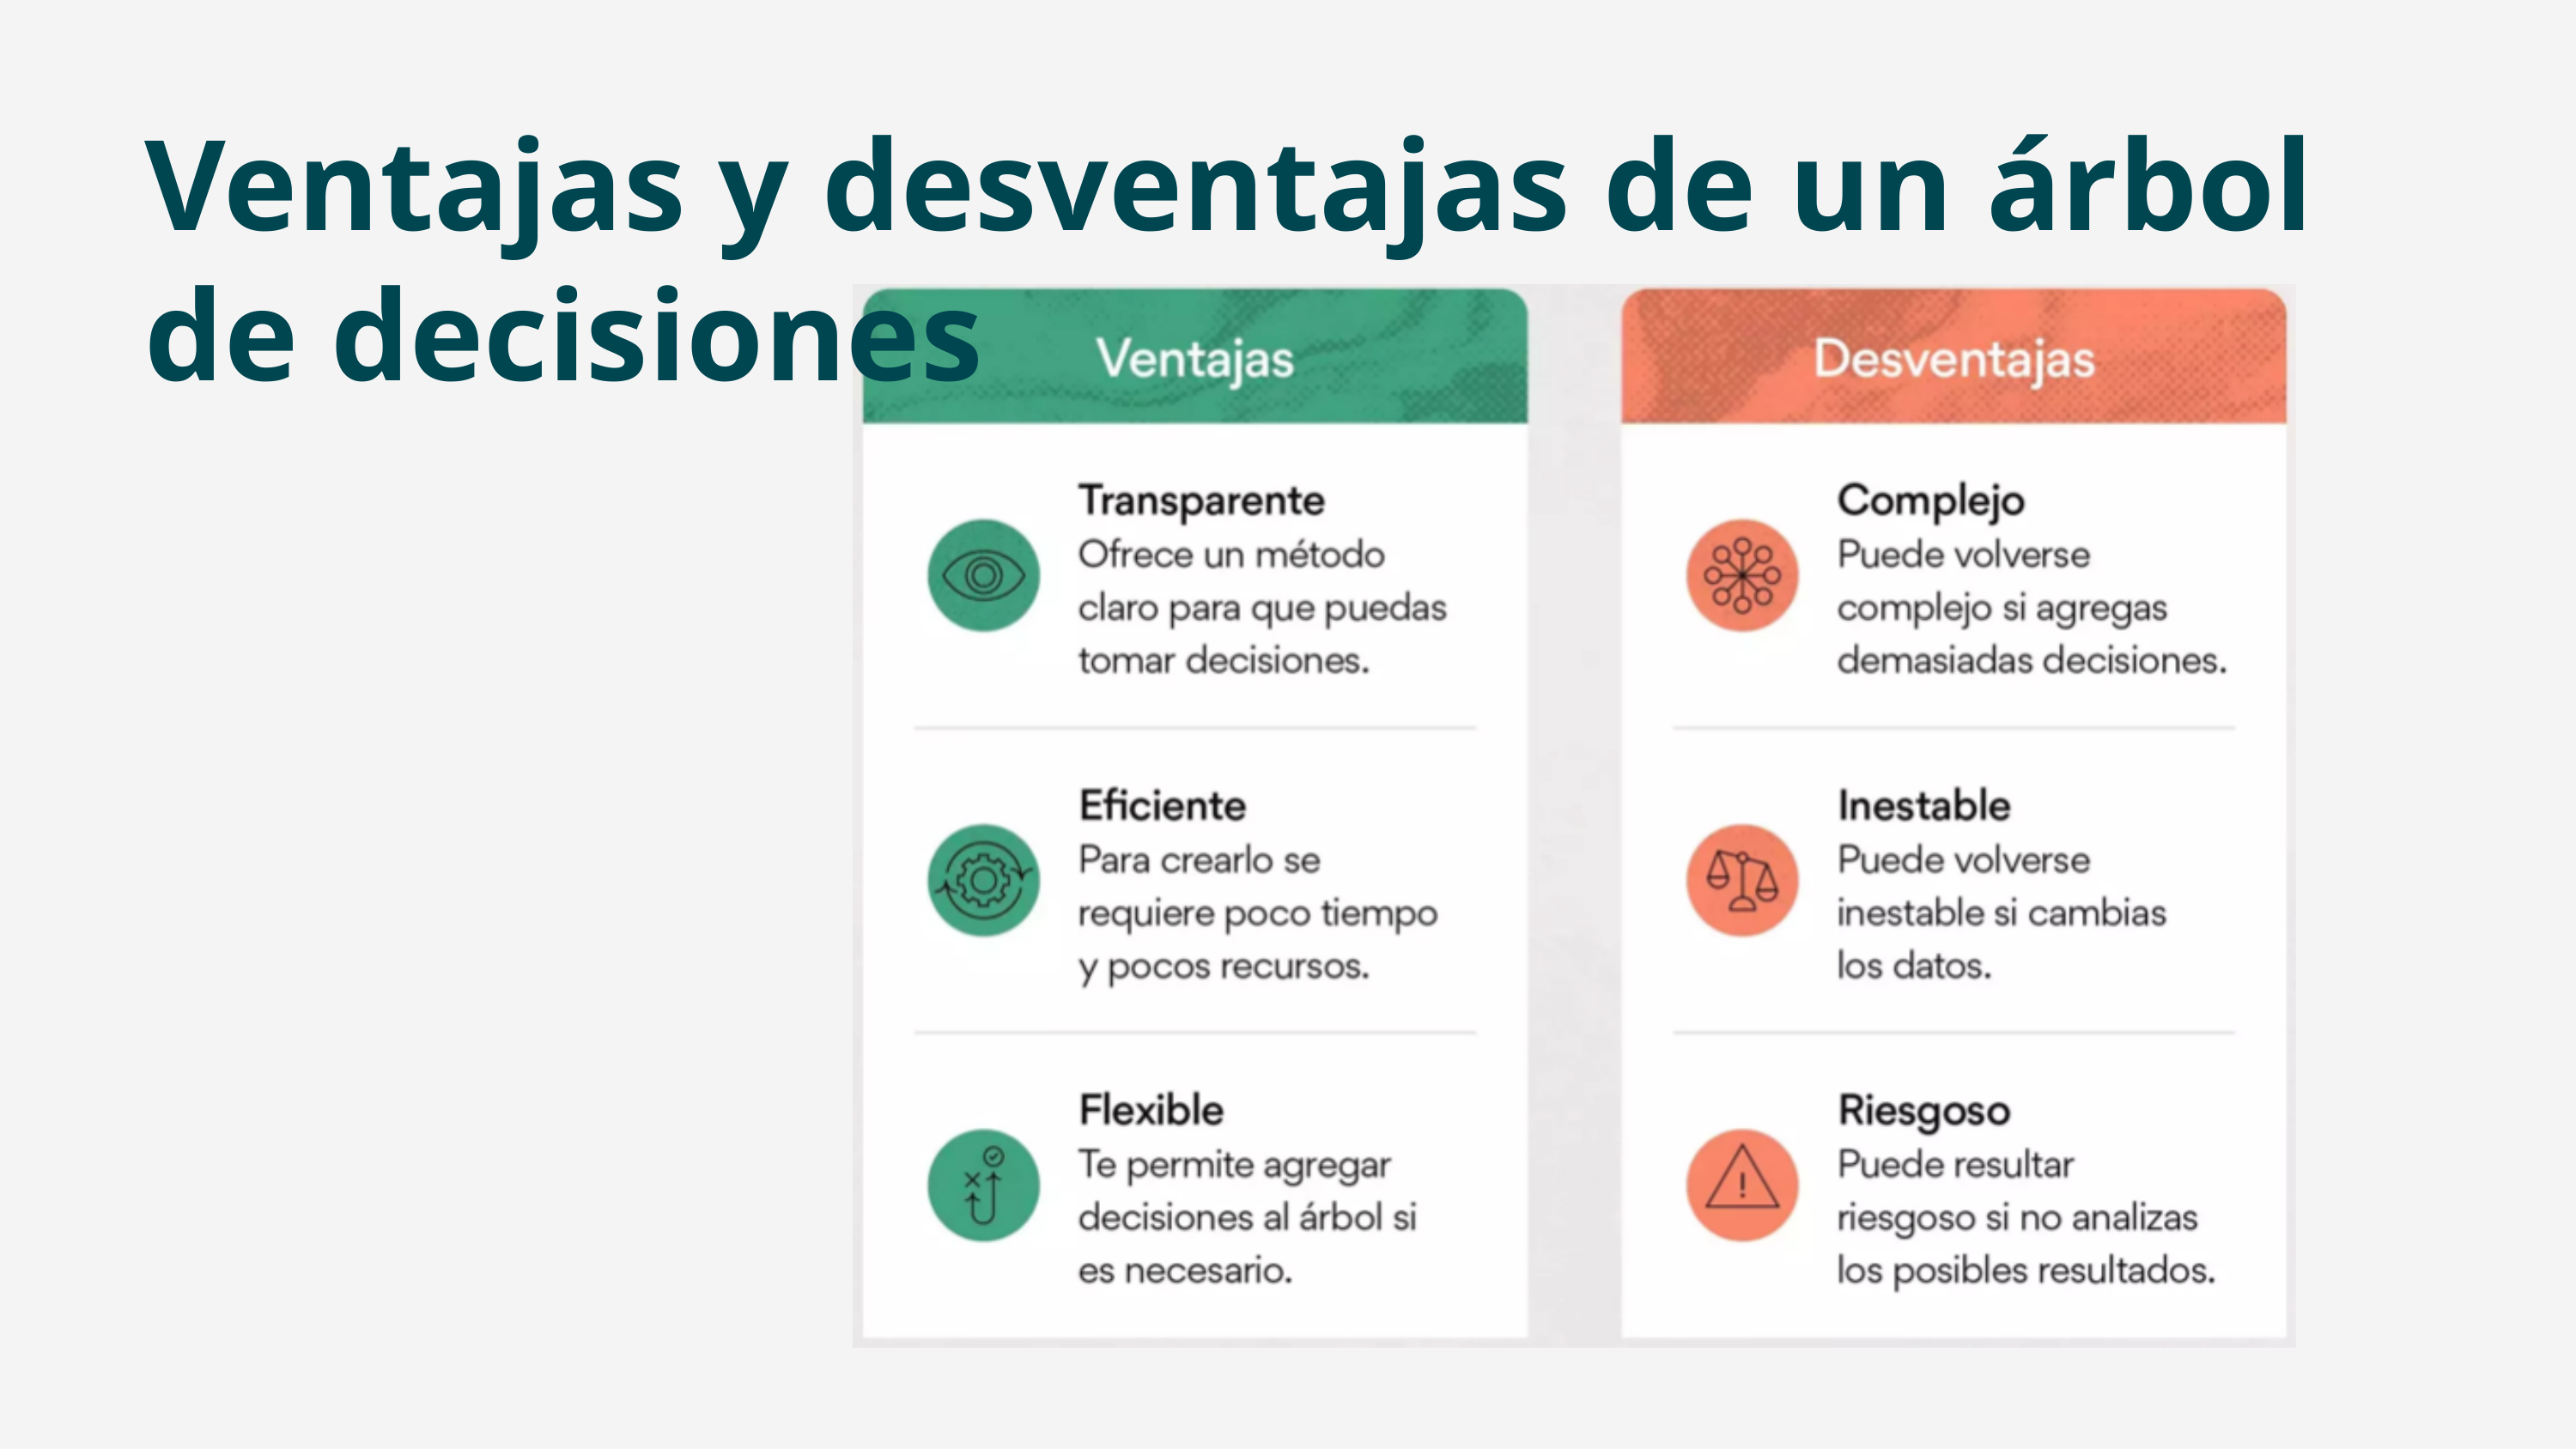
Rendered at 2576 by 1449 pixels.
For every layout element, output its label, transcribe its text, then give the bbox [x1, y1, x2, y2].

text_box [852, 406, 2296, 1348]
text_box Ventajas y desventajas de un árbol de decisiones [144, 105, 2432, 406]
